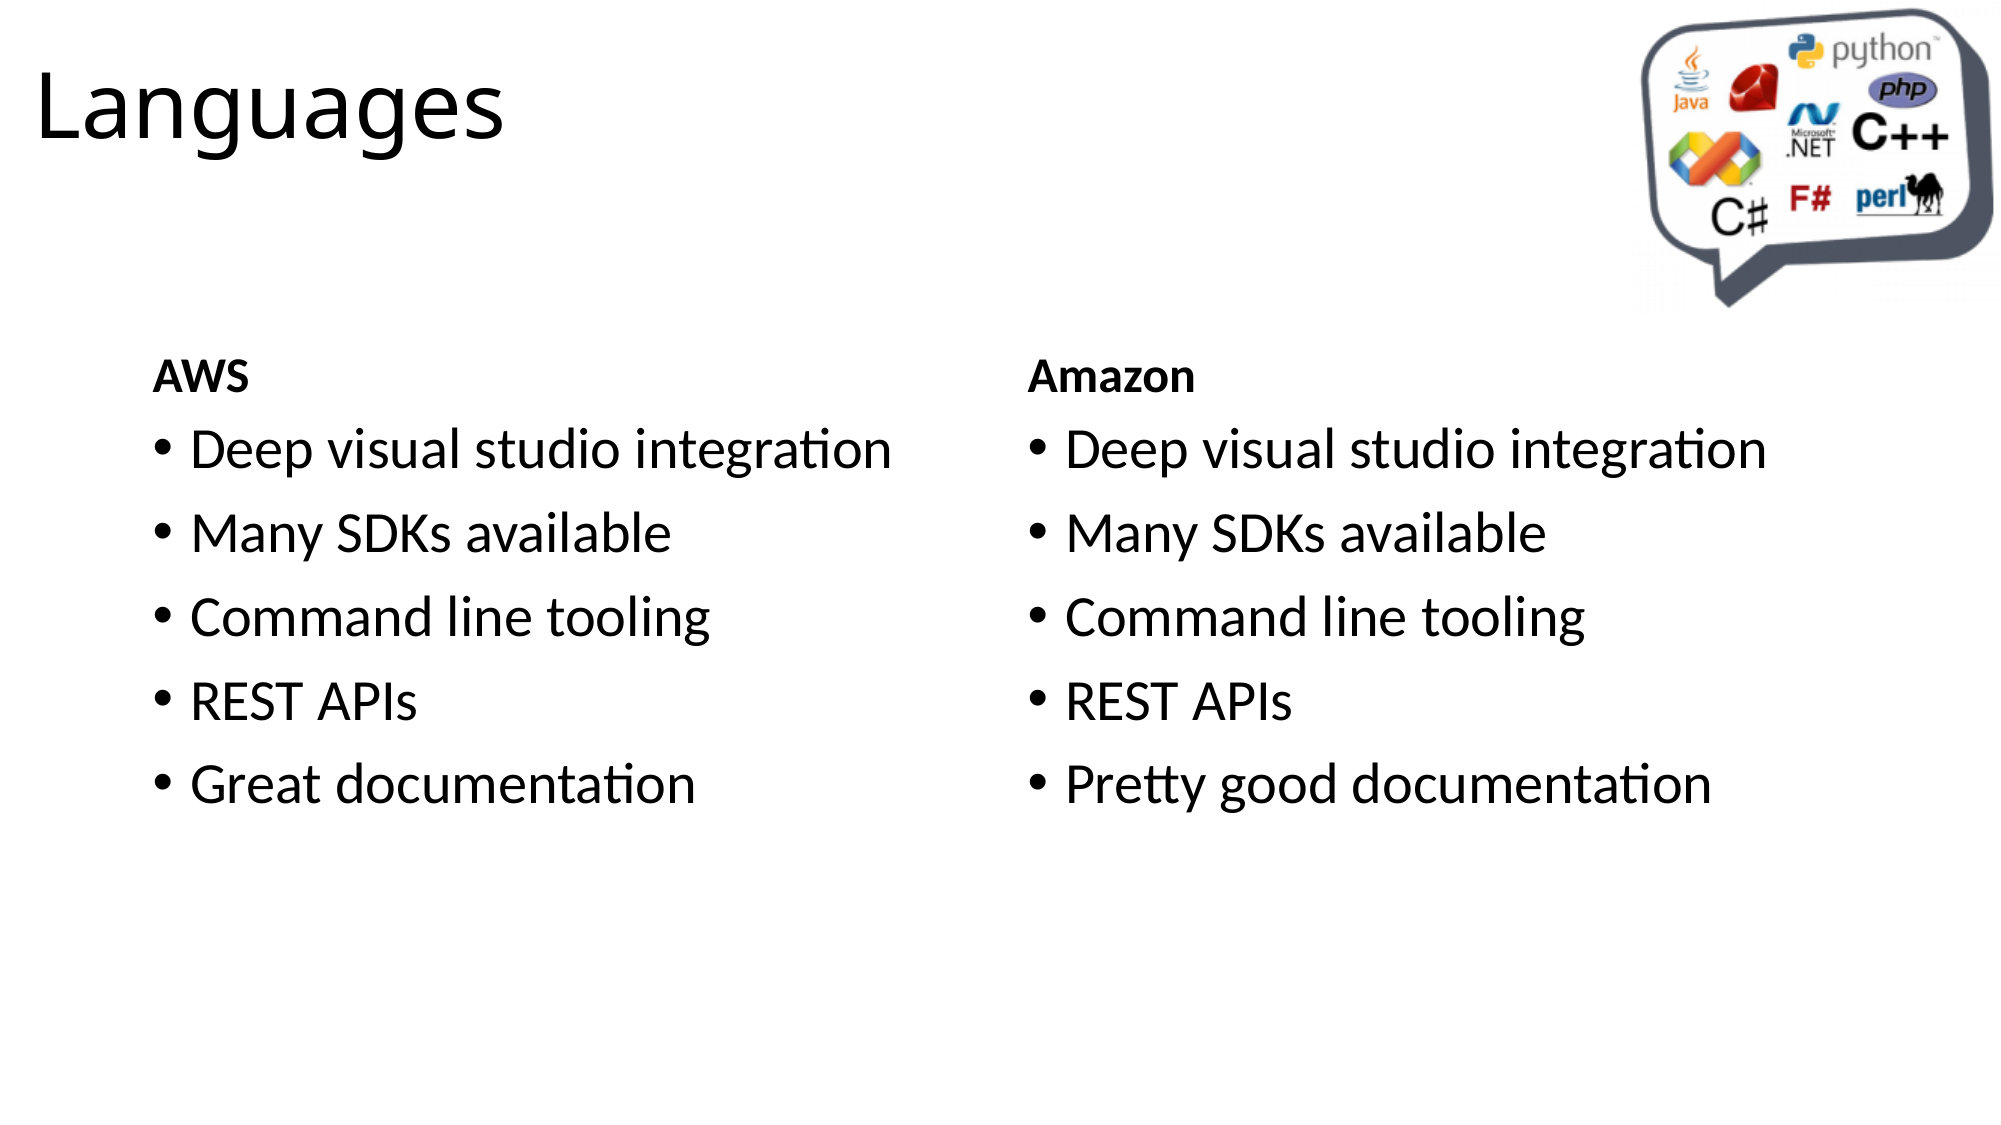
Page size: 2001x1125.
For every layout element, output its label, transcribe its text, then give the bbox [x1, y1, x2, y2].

title Languages [18, 0, 1625, 218]
list Deep visual studio integration Many SDKs available Command line tooling REST APIs Great documentation [137, 410, 984, 1016]
picture [1625, 0, 2000, 316]
list AWS [137, 275, 984, 410]
list Deep visual studio integration Many SDKs available Command line tooling REST APIs Pretty good documentation [1012, 410, 1863, 1016]
list Amazon [1012, 275, 1863, 410]
